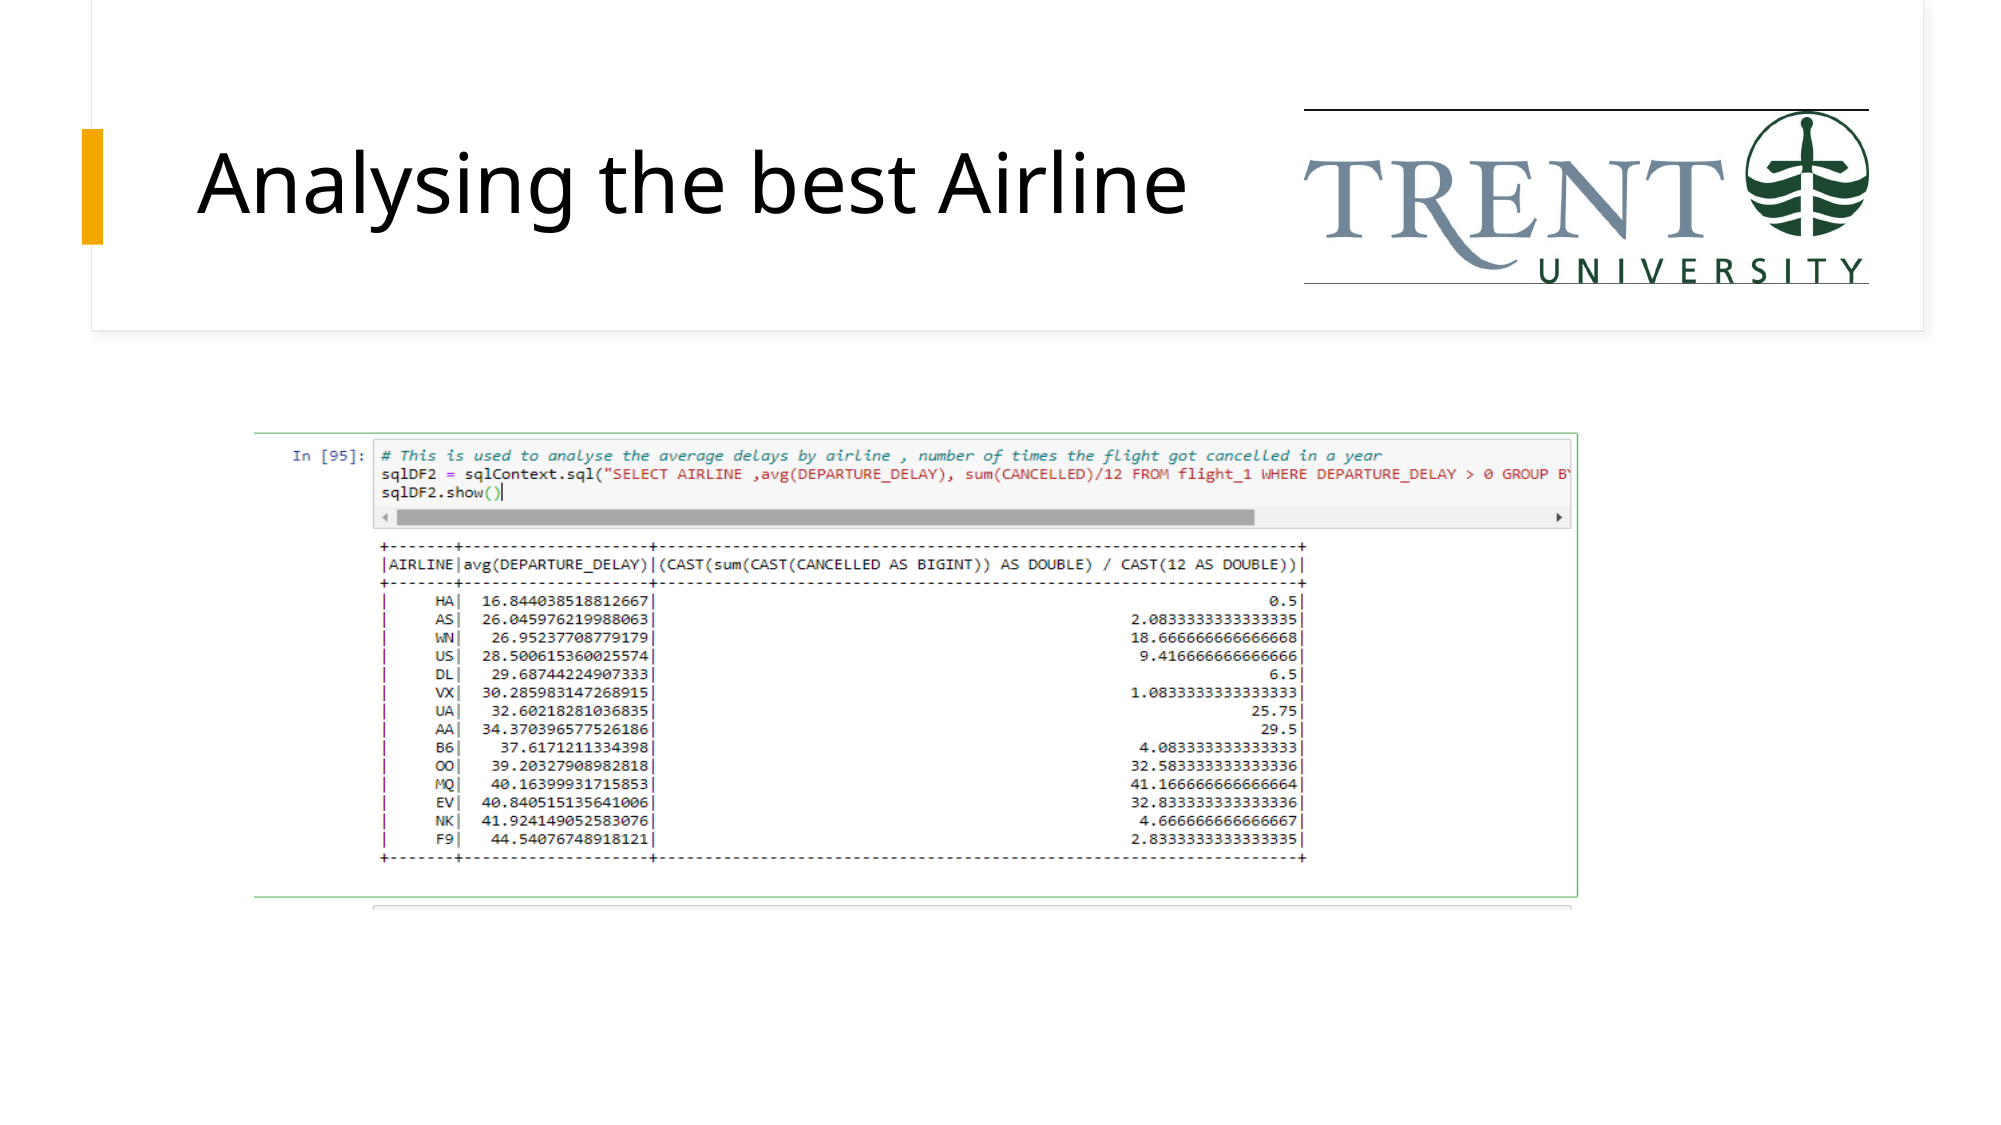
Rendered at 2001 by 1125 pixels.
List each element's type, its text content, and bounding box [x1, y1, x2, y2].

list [254, 429, 1581, 910]
title Analysing the best Airline [183, 90, 1851, 284]
picture [1304, 109, 1869, 284]
